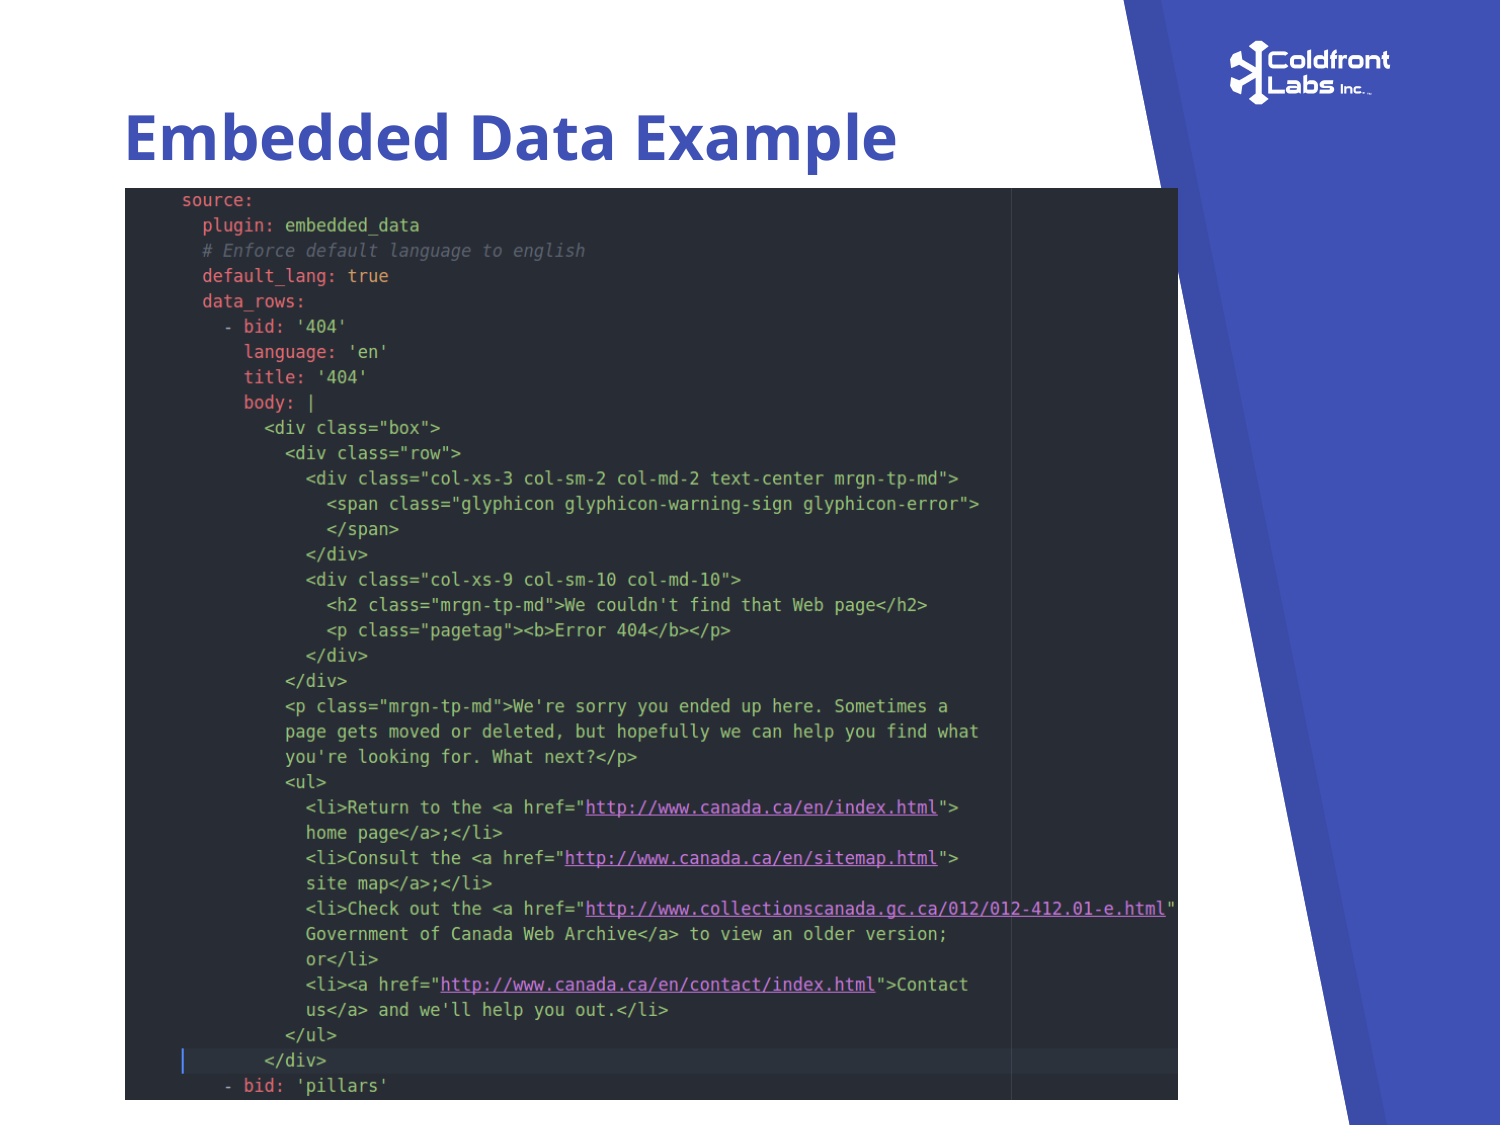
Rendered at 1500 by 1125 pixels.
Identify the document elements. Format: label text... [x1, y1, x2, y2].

text_box Embedded Data Example [108, 0, 1092, 189]
picture [124, 188, 1178, 1101]
picture [1224, 35, 1396, 110]
